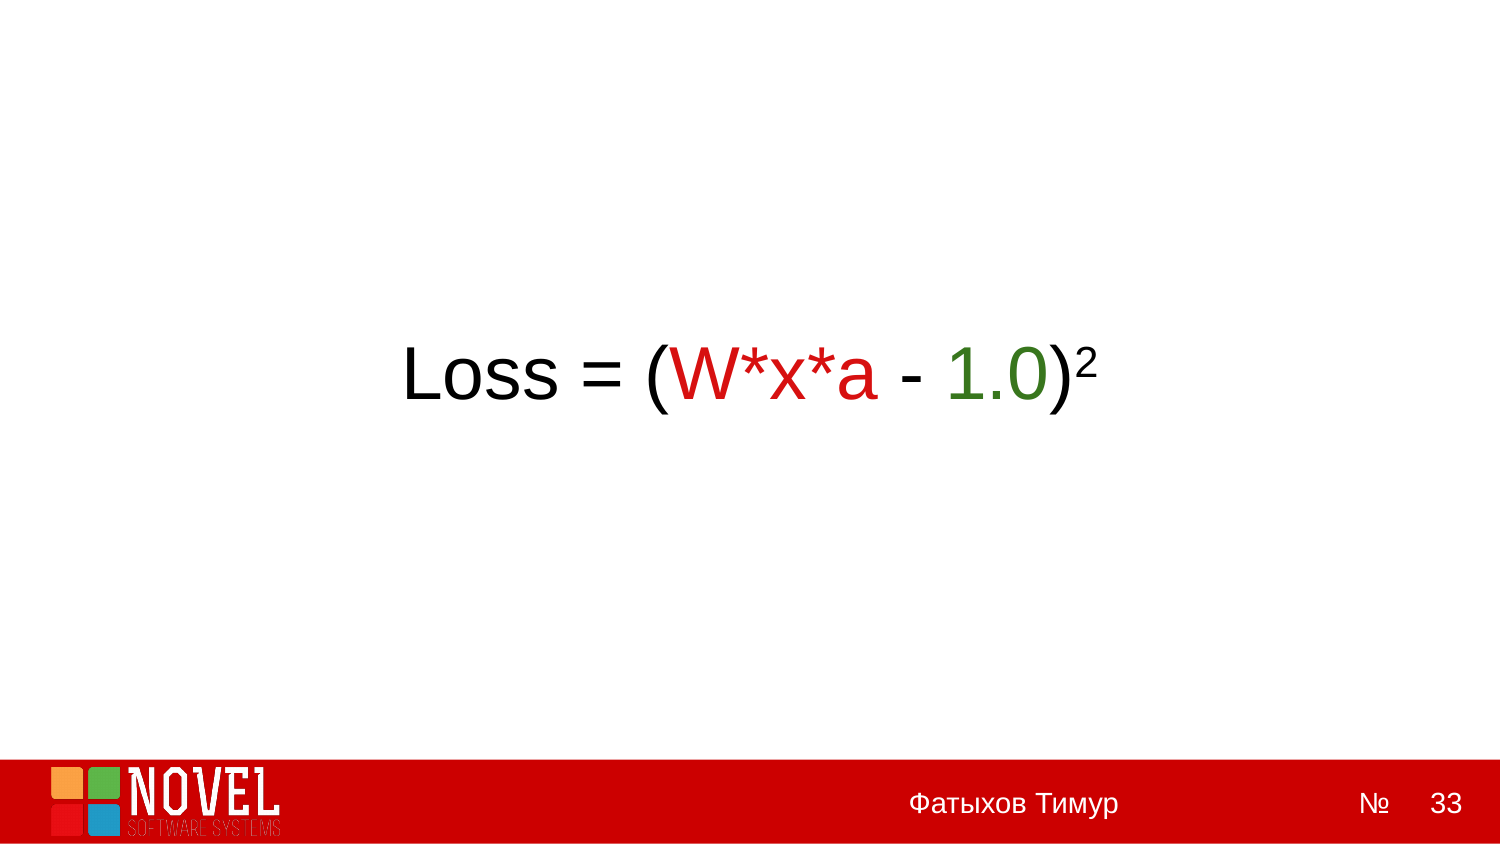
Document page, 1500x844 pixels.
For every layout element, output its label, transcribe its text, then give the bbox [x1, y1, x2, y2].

slide_number ‹#› [1415, 759, 1500, 844]
text_box Loss = (W*x*a - 1.0)2 [136, 309, 1363, 422]
picture [51, 767, 280, 836]
